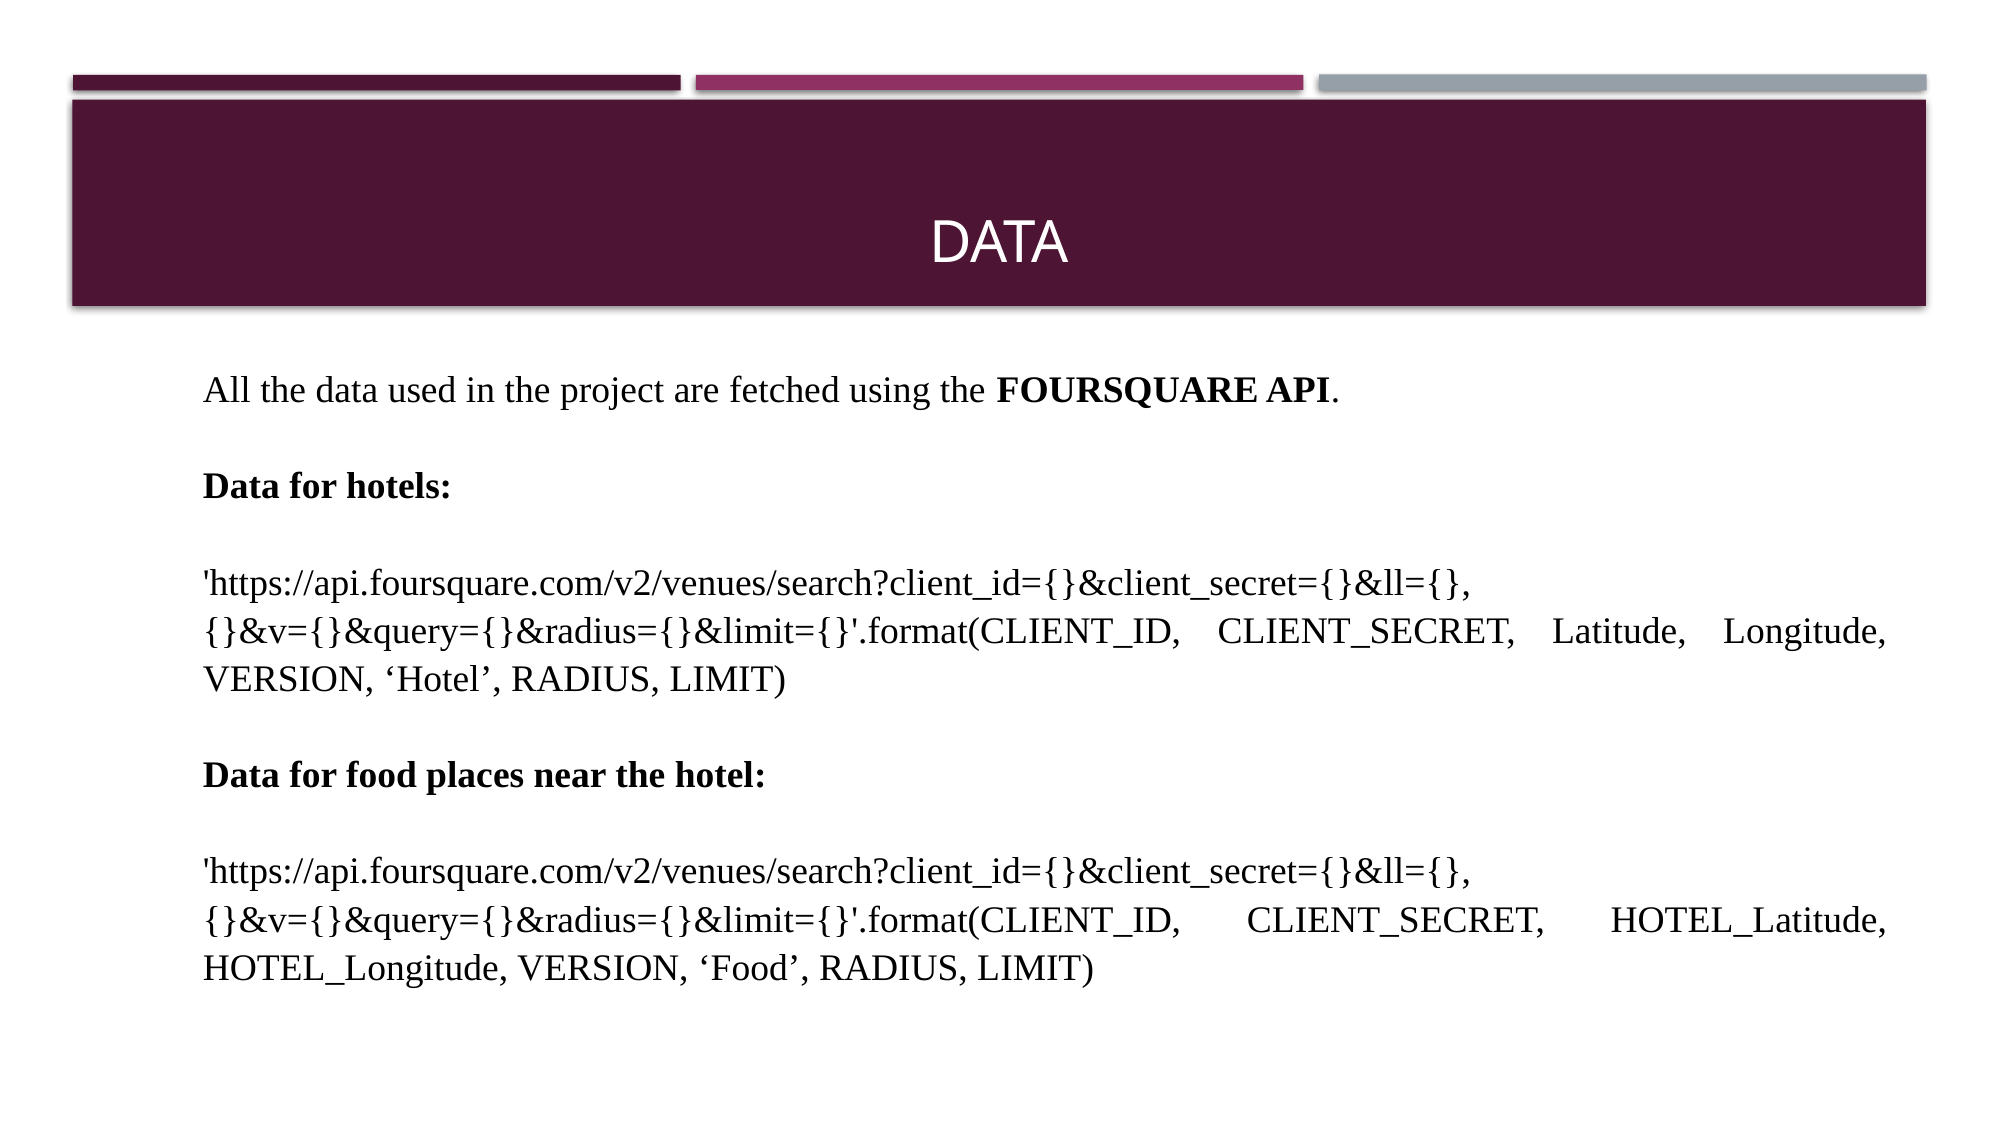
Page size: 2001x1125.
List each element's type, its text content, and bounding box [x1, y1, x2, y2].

text_box All the data used in the project are fetched using the FOURSQUARE API. Data for hotels: 'https://api.foursquare.com/v2/venues/search?client_id={}&client_secret={}&ll={},{}&v={}&query={}&radius={}&limit={}'.format(CLIENT_ID, CLIENT_SECRET, Latitude, Longitude, VERSION, ‘Hotel’, RADIUS, LIMIT) Data for food places near the hotel: 'https://api.foursquare.com/v2/venues/search?client_id={}&client_secret={}&ll={},{}&v={}&query={}&radius={}&limit={}'.format(CLIENT_ID, CLIENT_SECRET, HOTEL_Latitude, HOTEL_Longitude, VERSION, ‘Food’, RADIUS, LIMIT) [94, 354, 1904, 996]
title Data [94, 119, 1904, 282]
